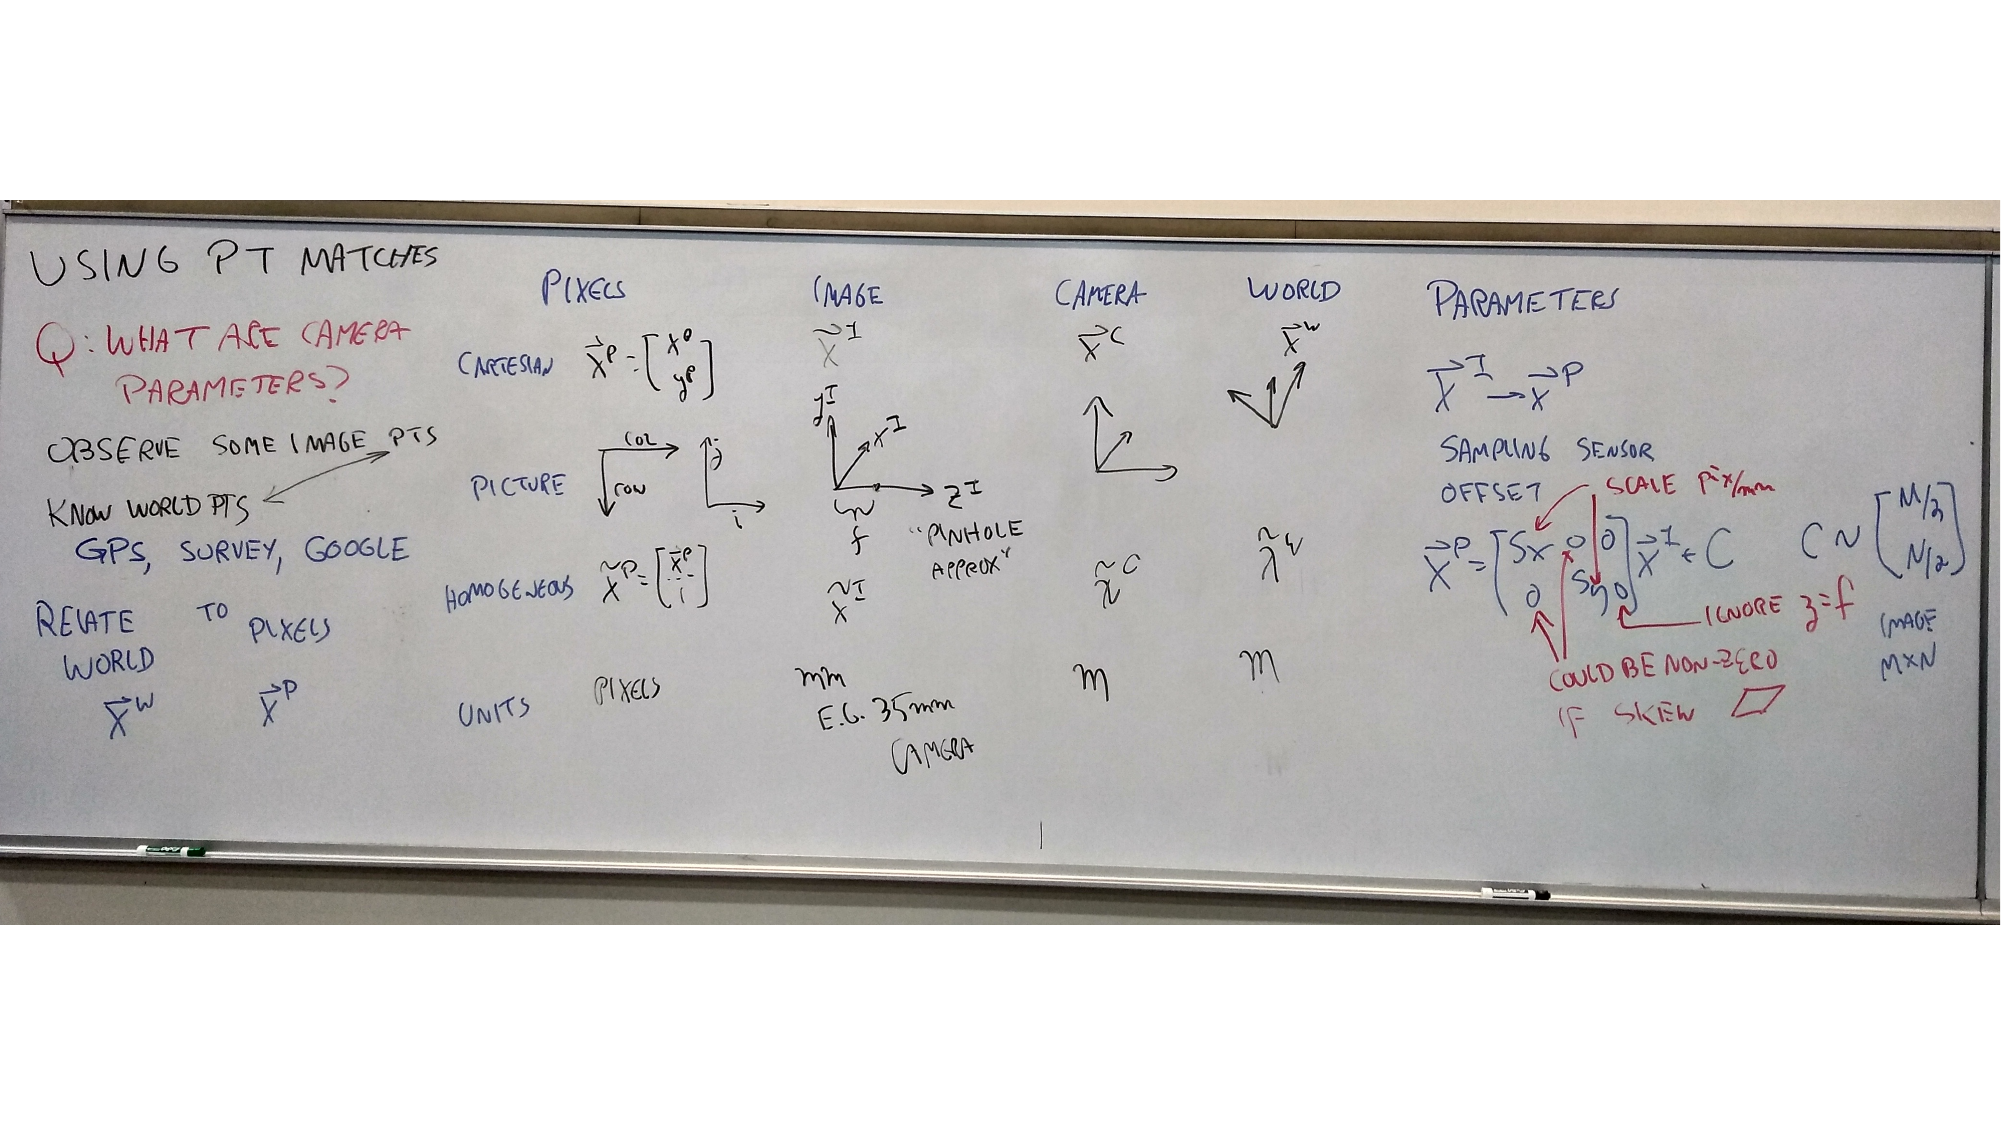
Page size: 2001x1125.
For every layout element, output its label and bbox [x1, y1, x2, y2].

list [0, 200, 2000, 925]
